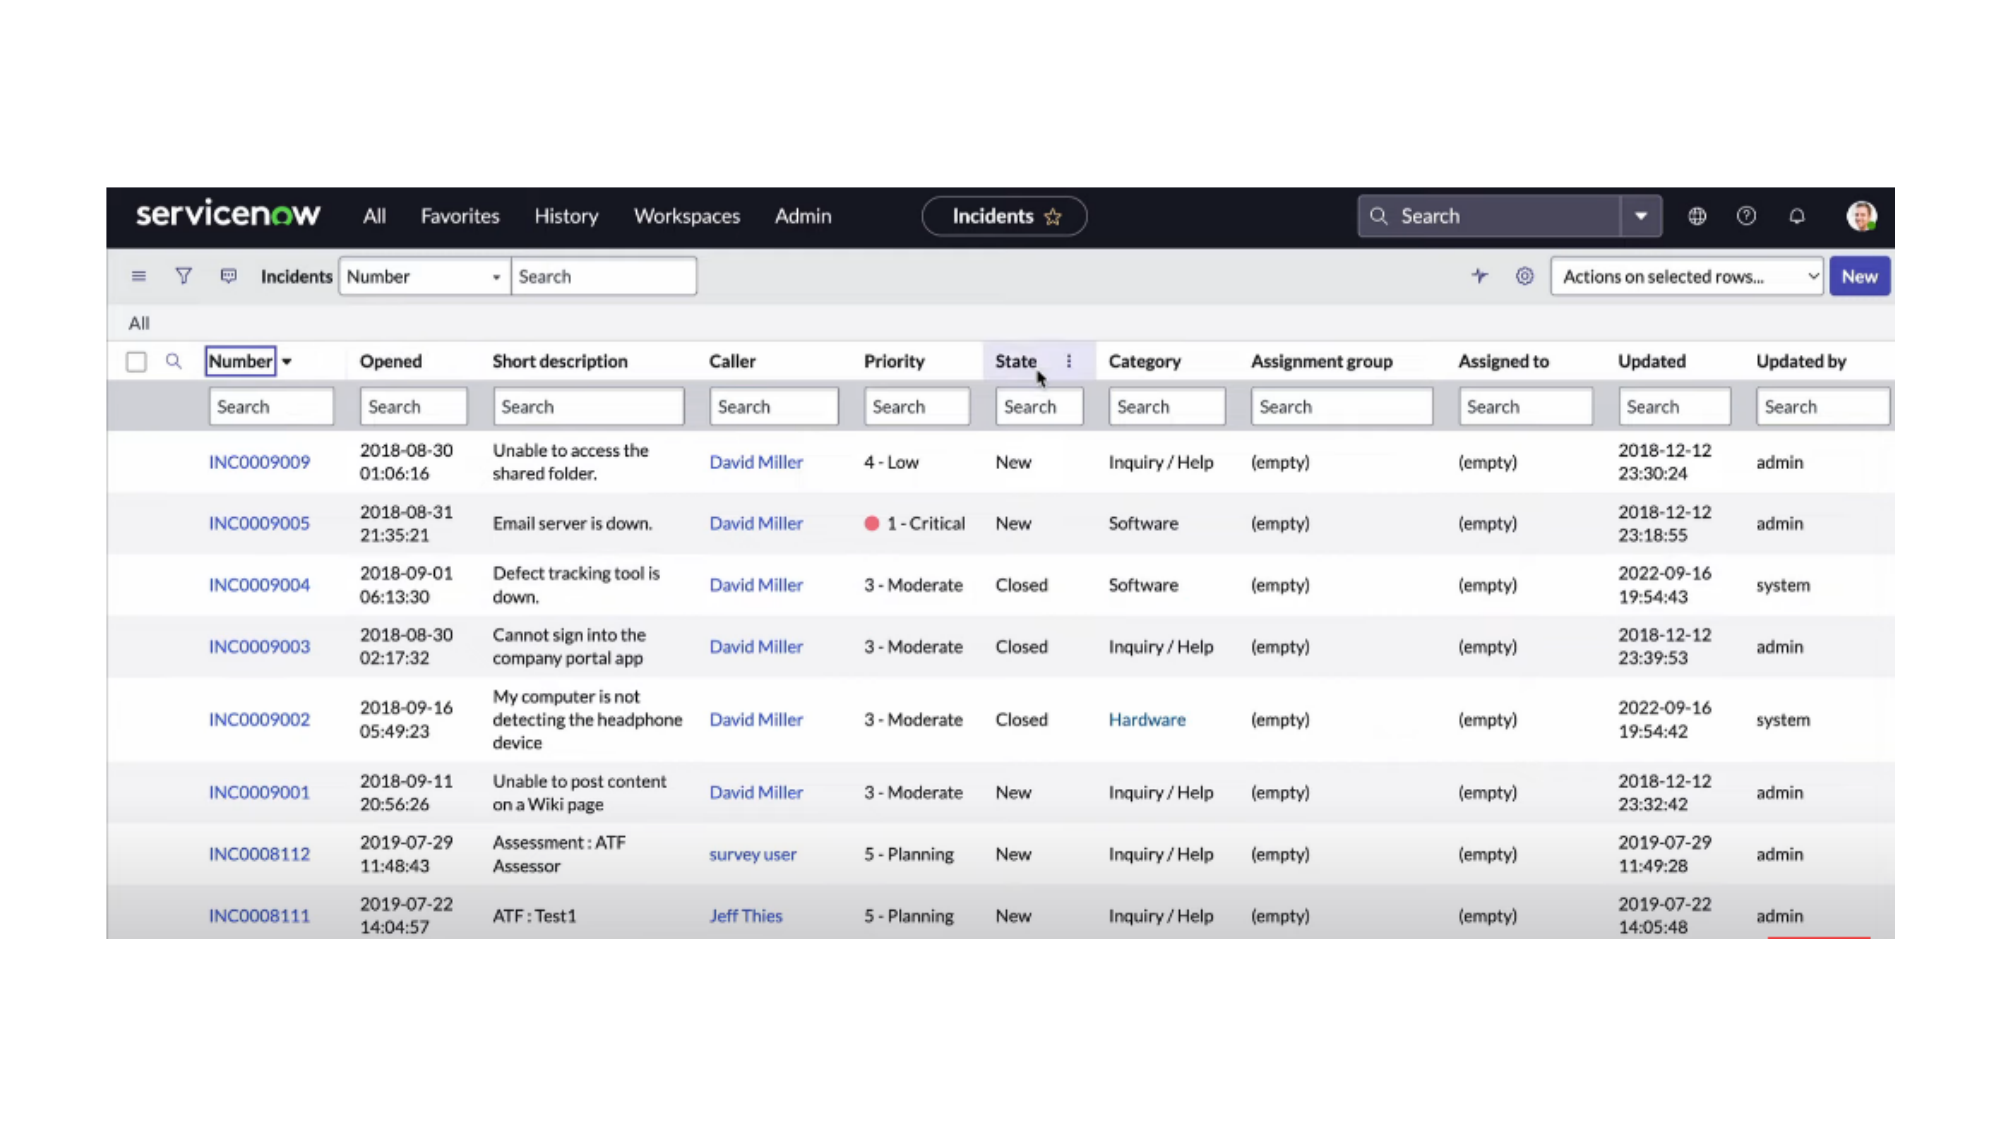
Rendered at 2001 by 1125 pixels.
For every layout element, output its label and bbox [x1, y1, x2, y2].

picture [105, 186, 1895, 939]
